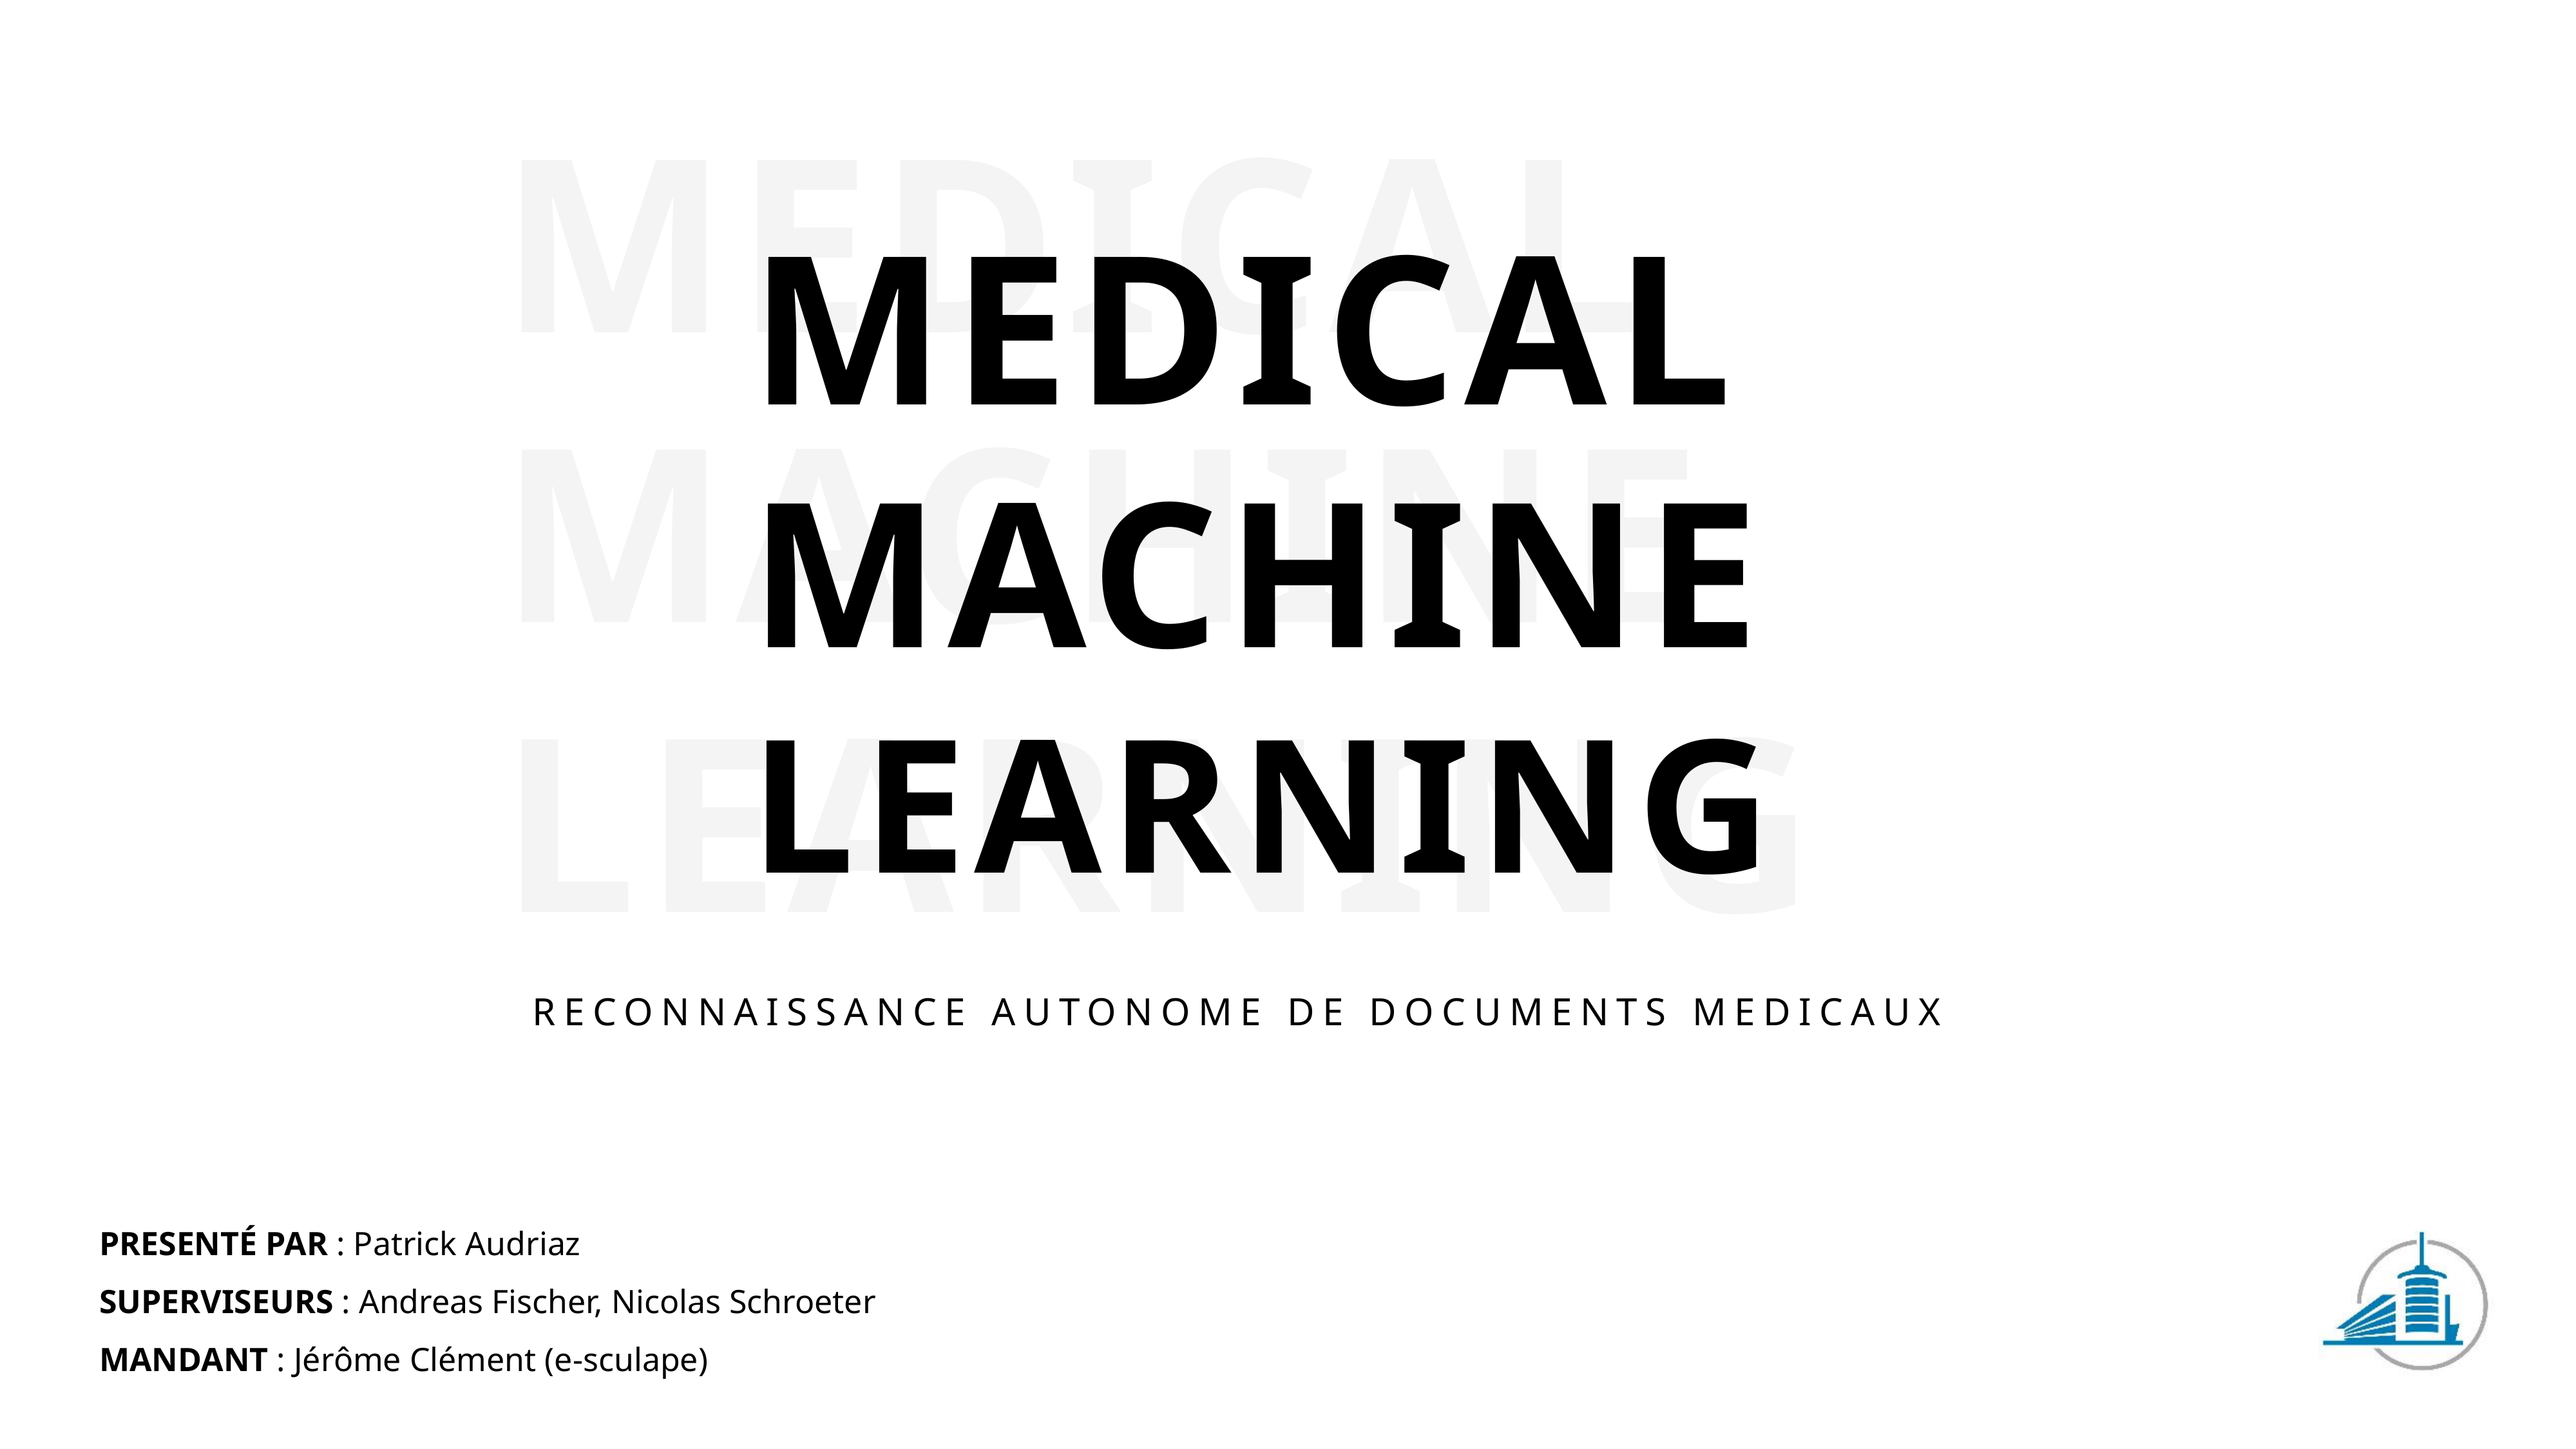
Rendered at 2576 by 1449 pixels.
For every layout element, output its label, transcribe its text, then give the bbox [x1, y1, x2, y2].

text_box PRESENTÉ PAR : Patrick Audriaz SUPERVISEURS : Andreas Fischer, Nicolas Schroeter MANDANT : Jérôme Clément (e-sculape) [90, 1199, 886, 1383]
text_box MEDICAL MACHINE LEARNING [490, 86, 2045, 965]
picture [2318, 1215, 2497, 1394]
text_box RECONNAISSANCE AUTONOME DE DOCUMENTS MEDICAUX [522, 983, 2206, 1038]
text_box MEDICAL MACHINE LEARNING [740, 193, 2182, 914]
